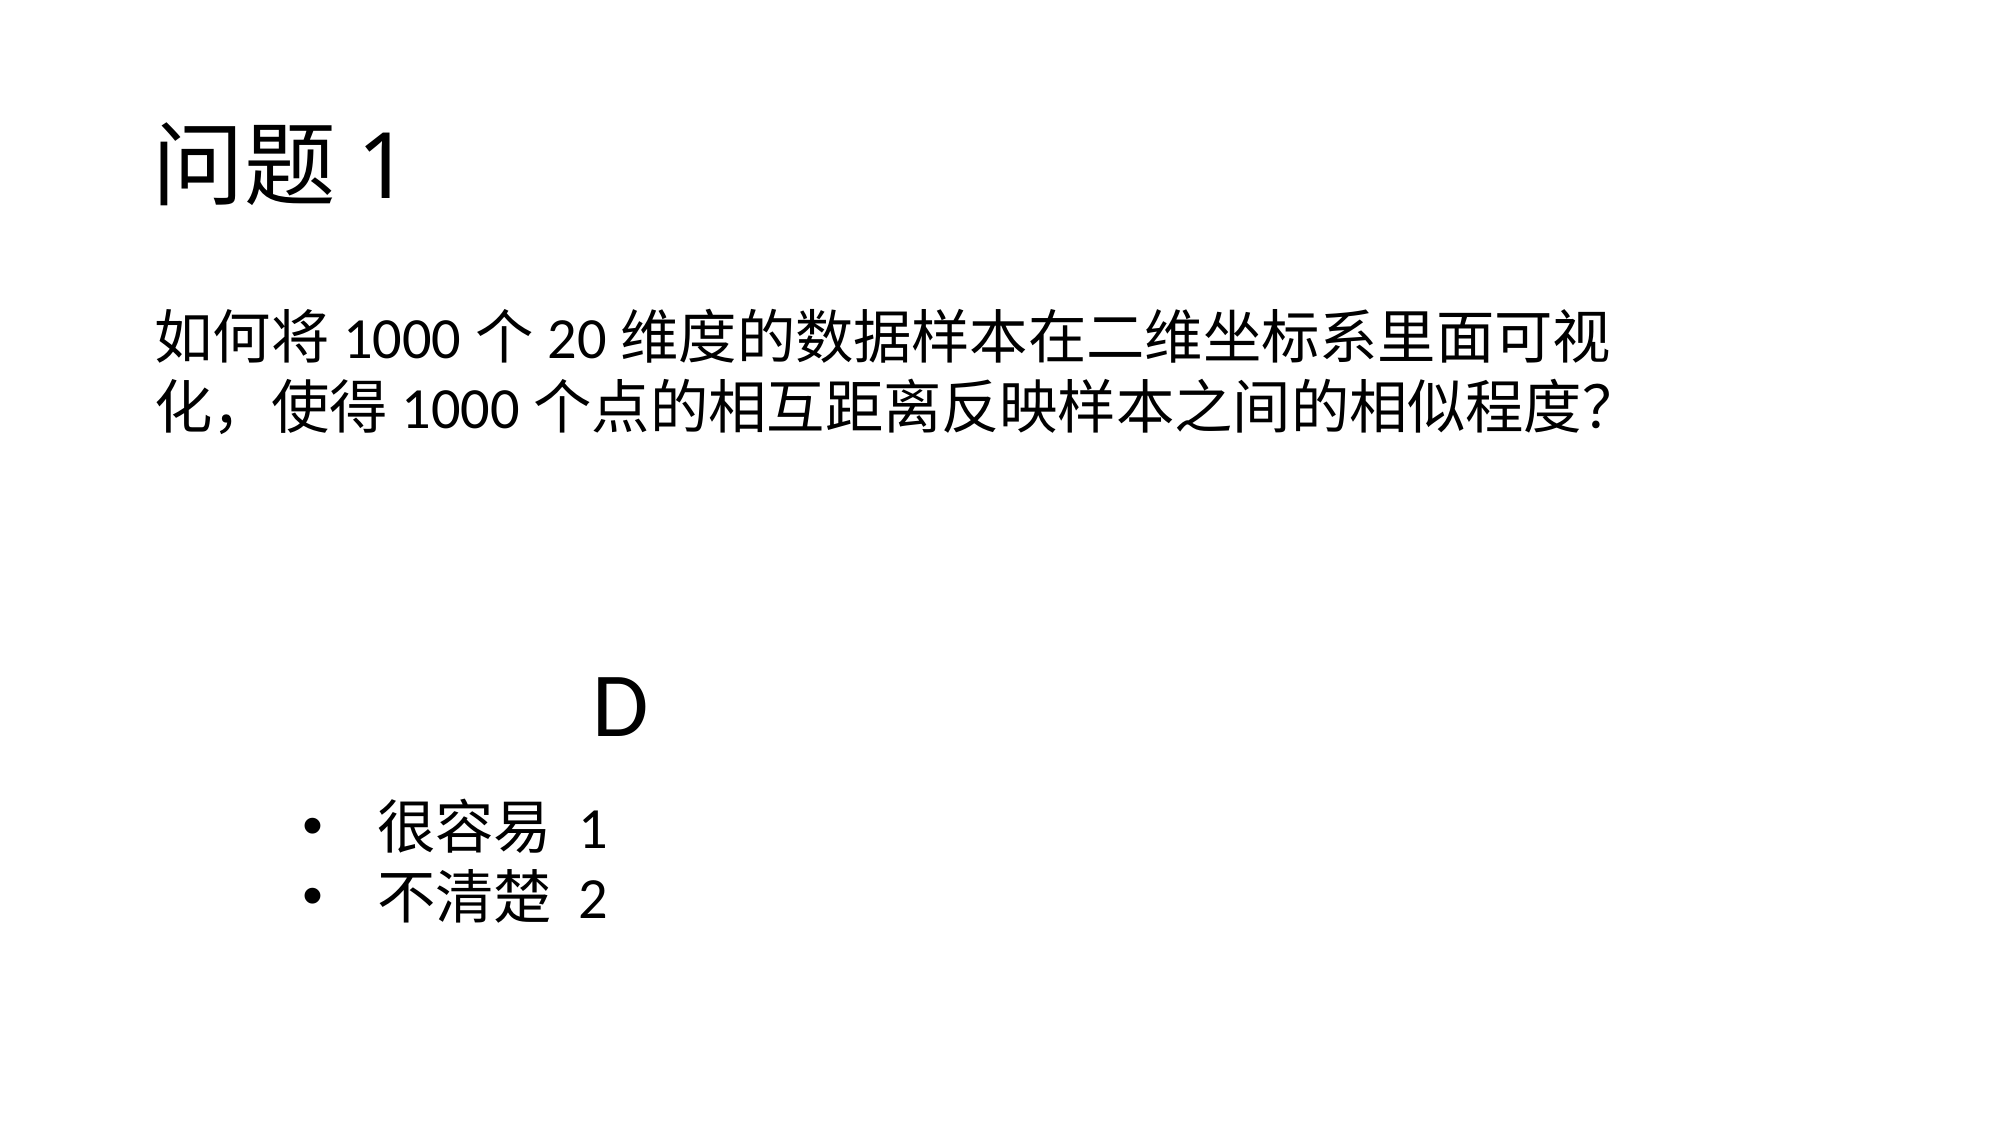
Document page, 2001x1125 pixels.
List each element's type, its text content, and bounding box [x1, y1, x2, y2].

text_box 如何将1000个20维度的数据样本在二维坐标系里面可视化，使得1000个点的相互距离反映样本之间的相似程度？ [65, 292, 1665, 448]
text_box 很容易 1 不清楚 2 [212, 783, 1213, 938]
title 问题1 [137, 59, 1863, 278]
